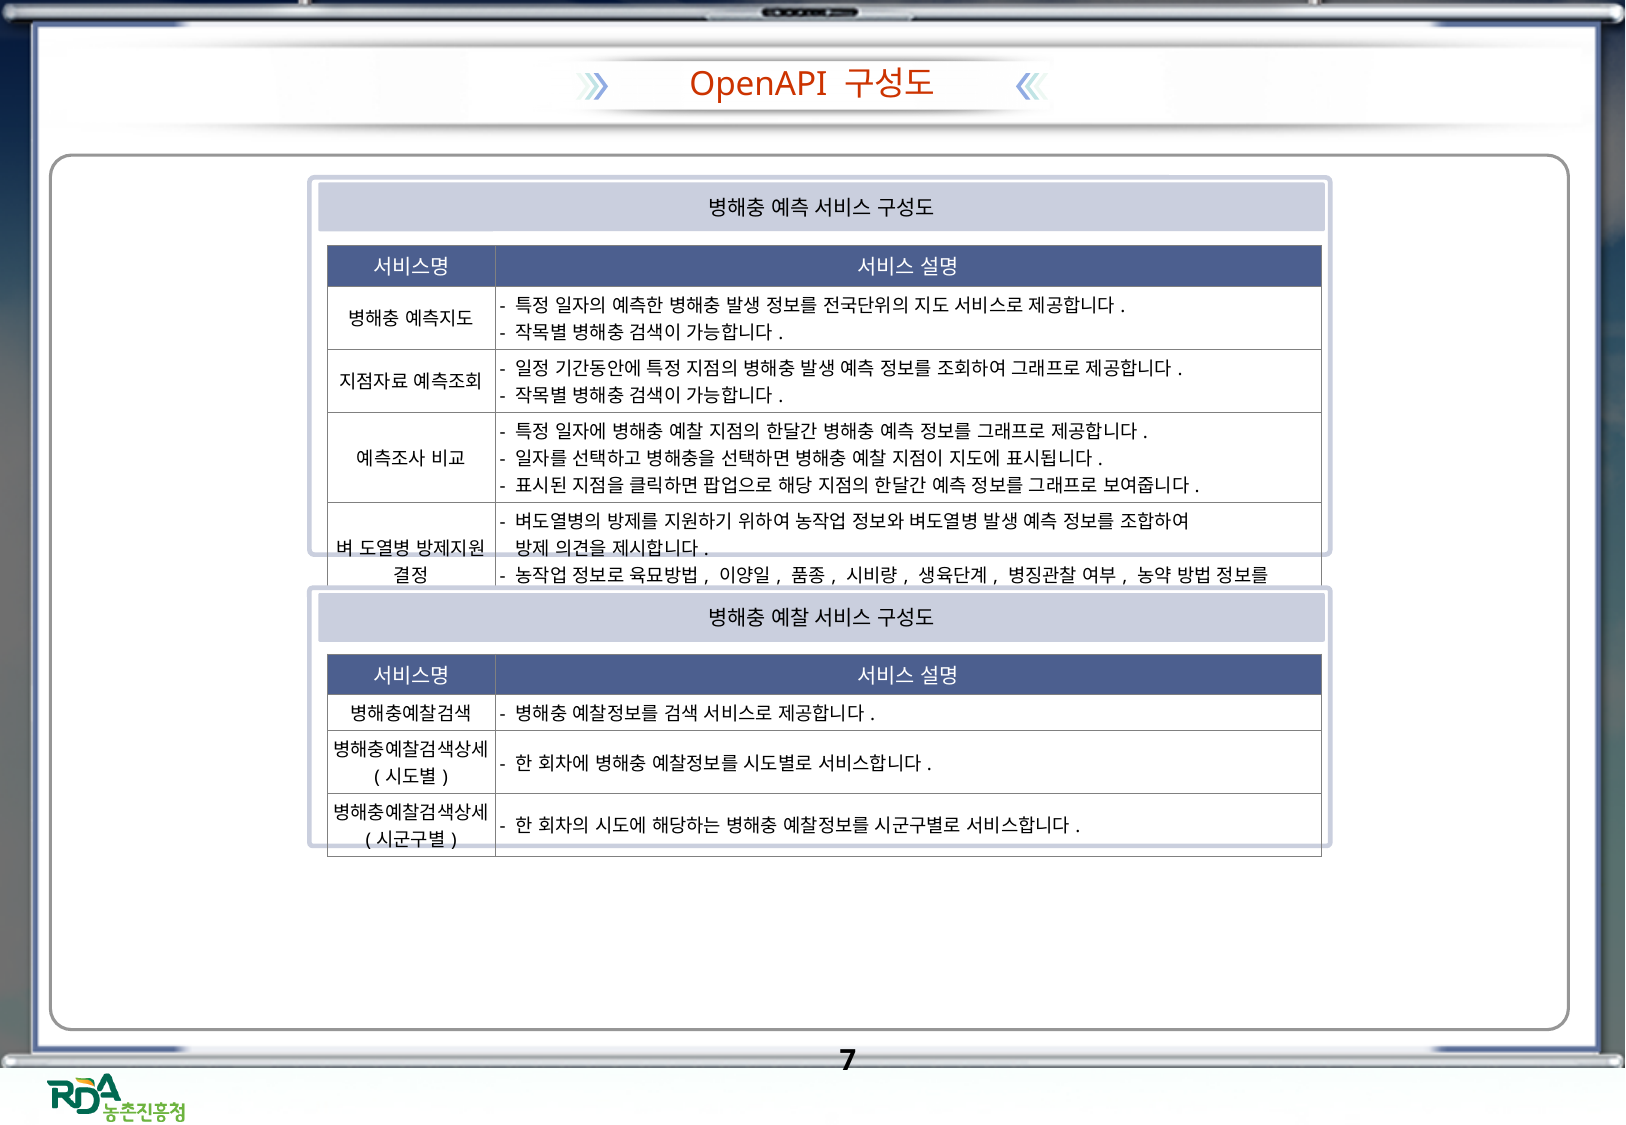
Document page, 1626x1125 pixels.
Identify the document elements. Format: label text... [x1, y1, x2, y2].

table_cell - 특정 일자의 예측한 병해충 발생 정보를 전국단위의 지도 서비스로 제공합니다. - 작목별 병해충 검색이 가능합니다. [496, 287, 1321, 349]
table_cell 지점자료 예측조회 [328, 350, 495, 412]
picture [0, 0, 1626, 1125]
text_box 병해충 예측 서비스 구성도 [318, 182, 1325, 232]
table_cell 예측조사 비교 [328, 413, 495, 502]
table_cell - 벼도열병의 방제를 지원하기 위하여 농작업 정보와 벼도열병 발생 예측 정보를 조합하여 방제 의견을 제시합니다. - 농작업 정보로 육묘방법, 이양일, 품종, 시비량, 생육단계, 병징관찰 여부, 농약 방법 정보를 활용합니다. [496, 503, 1321, 587]
table_cell 병해충예찰검색상세 (시군구별) [328, 794, 495, 856]
table_cell 병해충예찰검색 [328, 695, 495, 730]
table_cell - 병해충 예찰정보를 검색 서비스로 제공합니다. [496, 695, 1321, 730]
table_cell - 한 회차에 병해충 예찰정보를 시도별로 서비스합니다. [496, 731, 1321, 793]
table_cell 병해충 예측지도 [328, 287, 495, 349]
table_cell 병해충예찰검색상세 (시도별) [328, 731, 495, 793]
text_box [309, 177, 1331, 555]
slide_number 6 [777, 1033, 872, 1080]
table_cell 벼 도열병 방제지원 결정 [328, 503, 495, 587]
table_header 서비스명 [328, 655, 495, 694]
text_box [533, 39, 1054, 133]
table_cell - 한 회차의 시도에 해당하는 병해충 예찰정보를 시군구별로 서비스합니다. [496, 794, 1321, 856]
table_header 서비스명 [328, 246, 495, 286]
table_header 서비스 설명 [496, 246, 1321, 286]
table_cell - 일정 기간동안에 특정 지점의 병해충 발생 예측 정보를 조회하여 그래프로 제공합니다. - 작목별 병해충 검색이 가능합니다. [496, 350, 1321, 412]
table_cell - 특정 일자에 병해충 예찰 지점의 한달간 병해충 예측 정보를 그래프로 제공합니다. - 일자를 선택하고 병해충을 선택하면 병해충 예찰 지점이 지도에 표시됩니다. - 표시된 지점을 클릭하면 팝업으로 해당 지점의 한달간 예측 정보를 그래프로 보여줍니다. [496, 413, 1321, 502]
text_box [48, 152, 1571, 1032]
table_header 서비스 설명 [496, 655, 1321, 694]
text_box 병해충 예찰 서비스 구성도 [318, 593, 1325, 642]
text_box [309, 587, 1331, 846]
